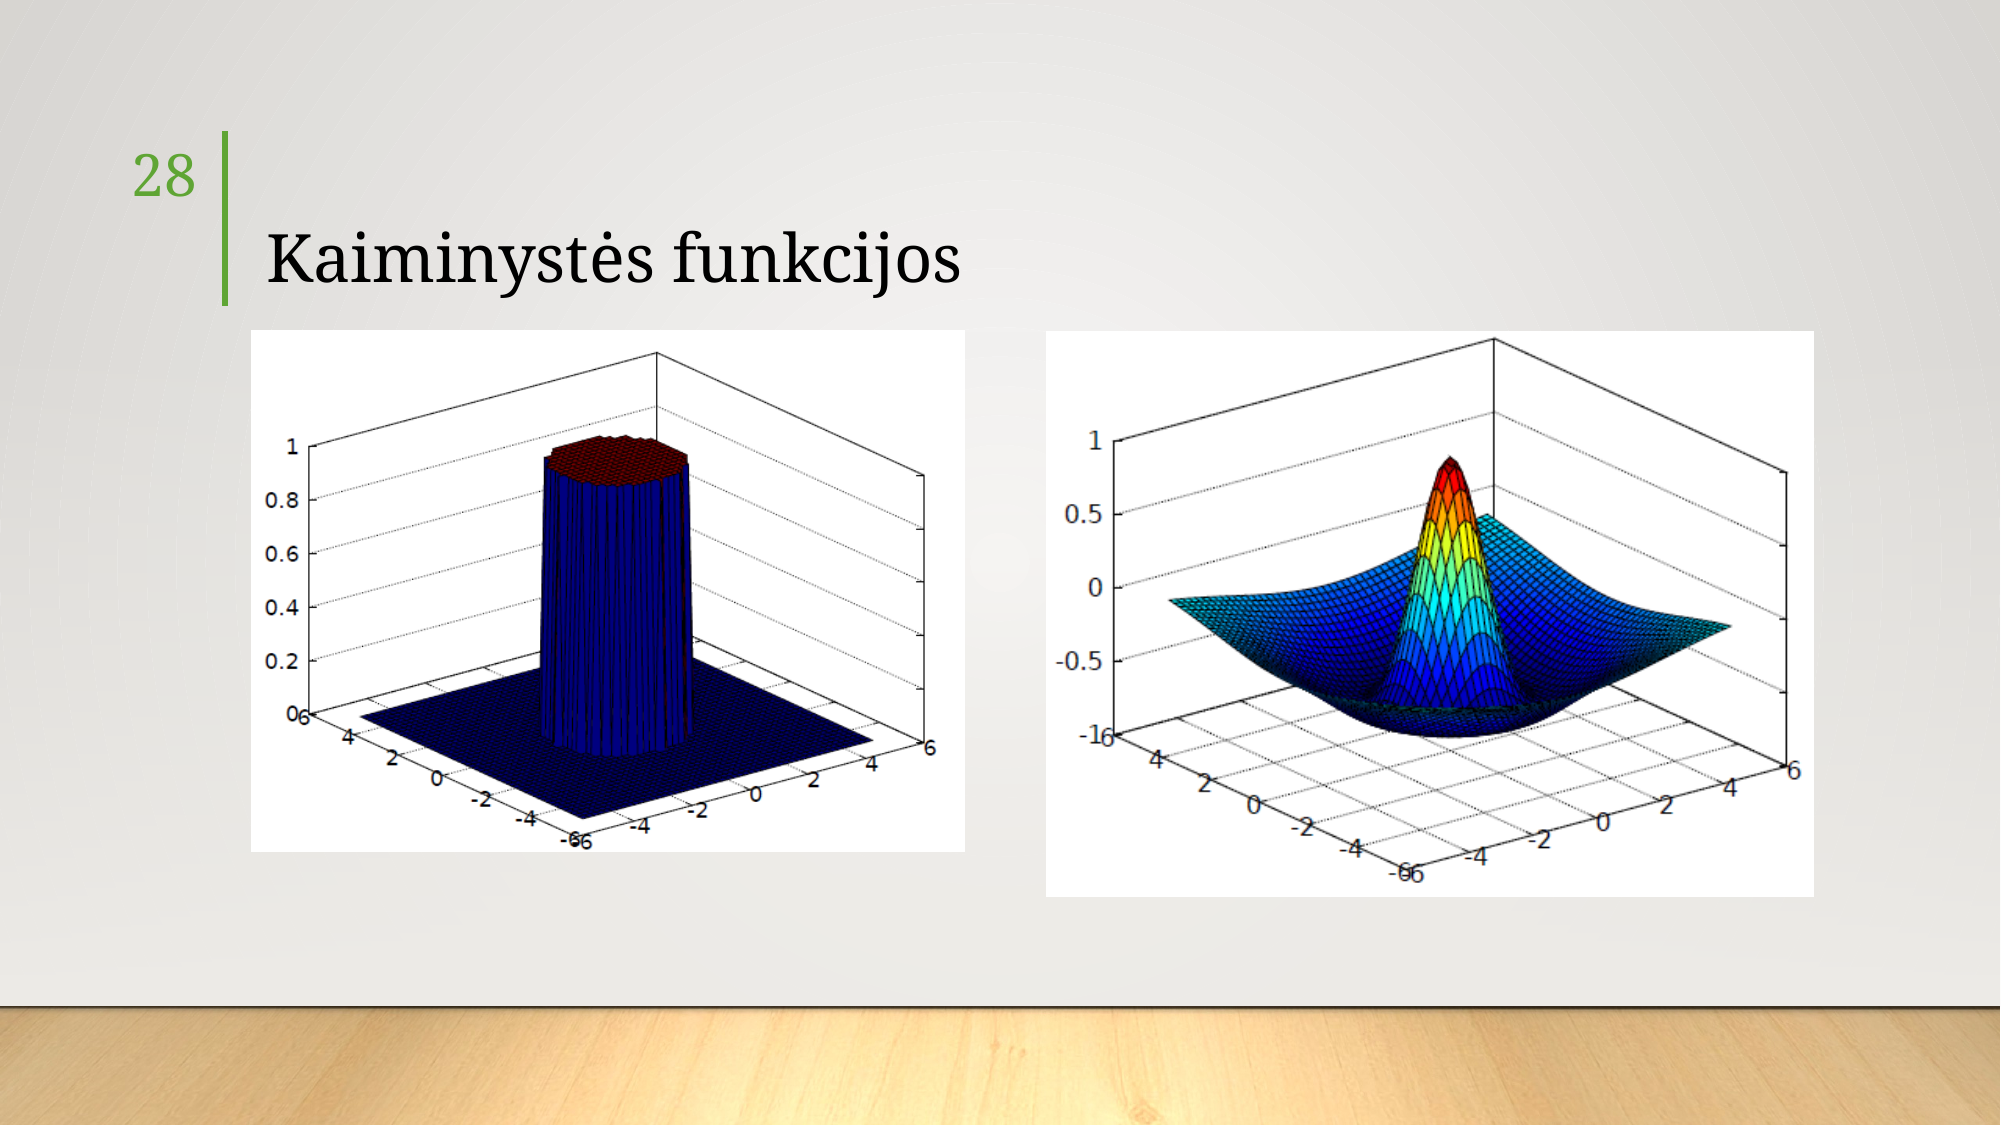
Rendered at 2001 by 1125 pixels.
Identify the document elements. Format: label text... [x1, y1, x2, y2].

picture [0, 1006, 2000, 1125]
picture [251, 330, 965, 853]
title Kaiminystės funkcijos [251, 131, 1814, 305]
picture [1046, 330, 1814, 897]
slide_number 28 [78, 131, 212, 254]
